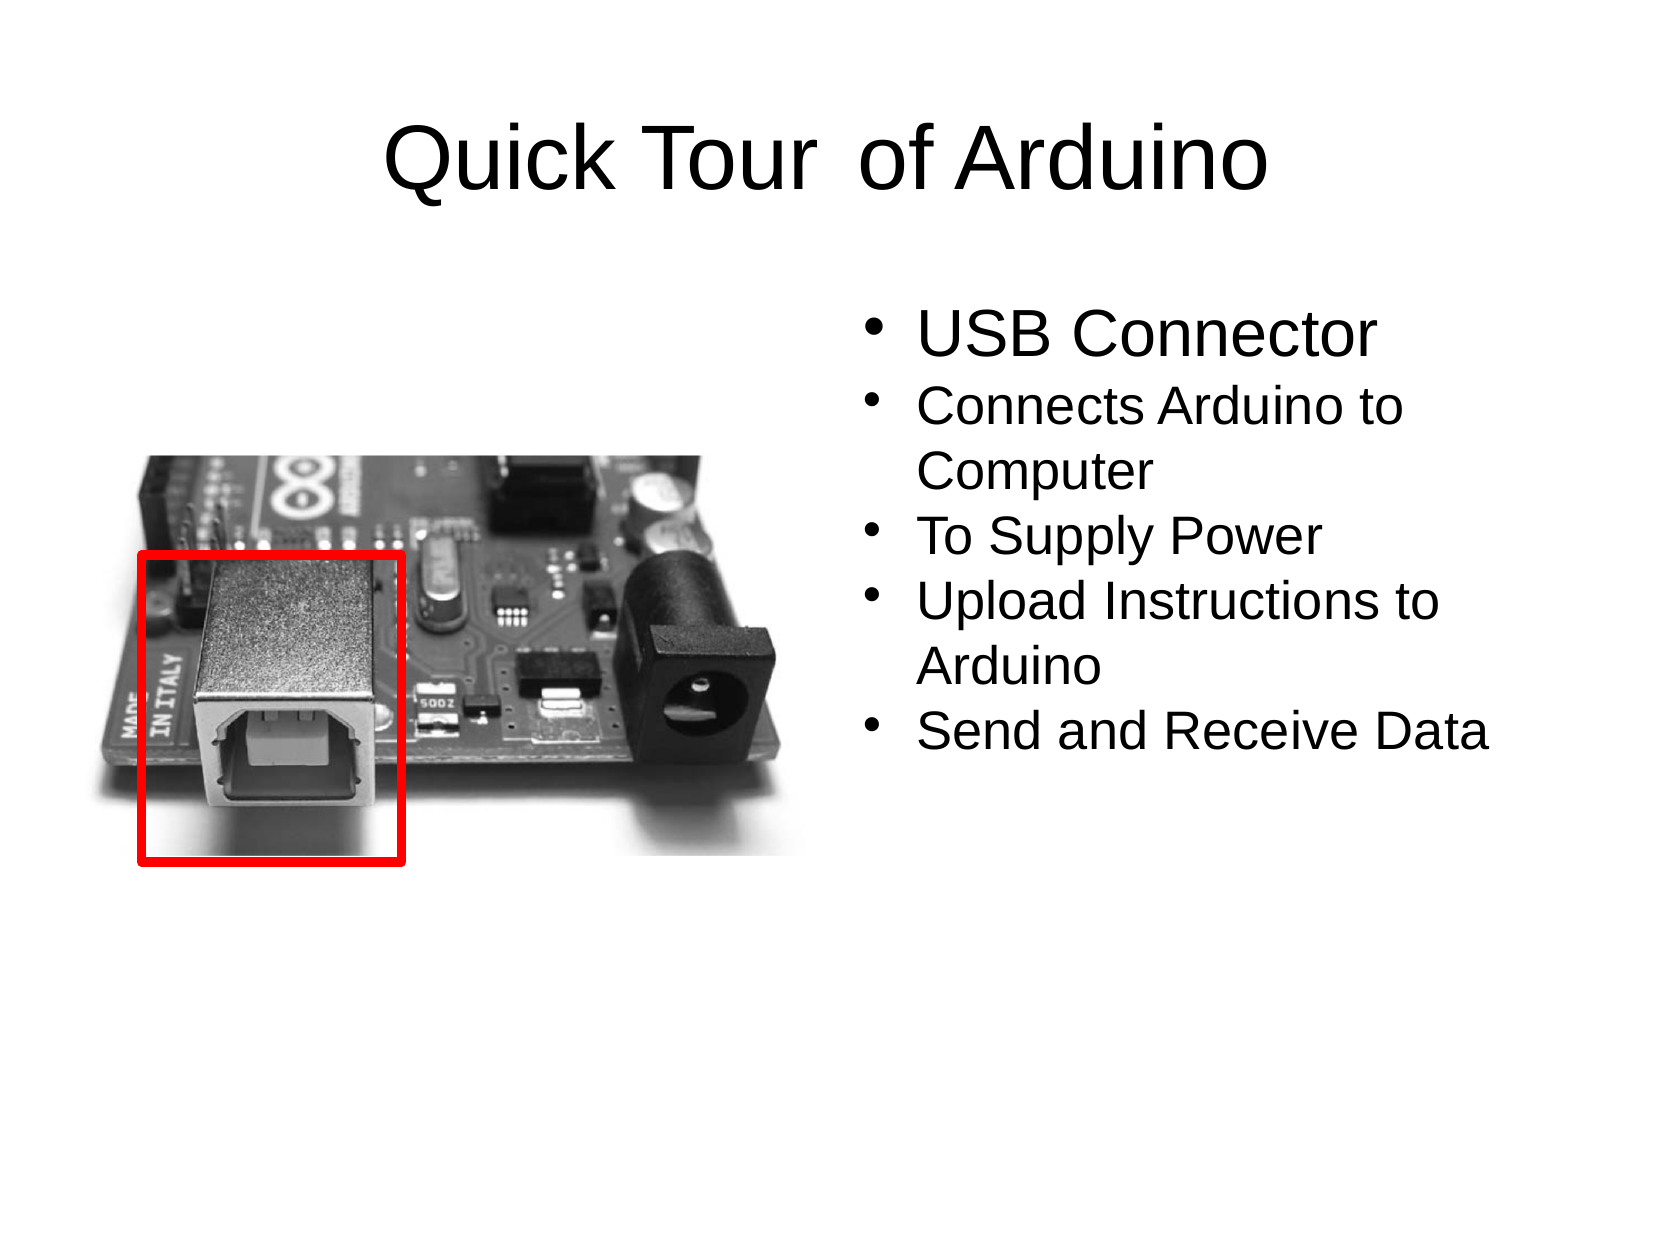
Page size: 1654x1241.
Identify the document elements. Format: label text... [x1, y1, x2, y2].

picture [82, 443, 810, 857]
text_box USB Connector Connects Arduino to Computer To Supply Power Upload Instructions to Arduino Send and Receive Data [845, 290, 1572, 1010]
text_box Quick Tour of Arduino [82, 49, 1571, 257]
